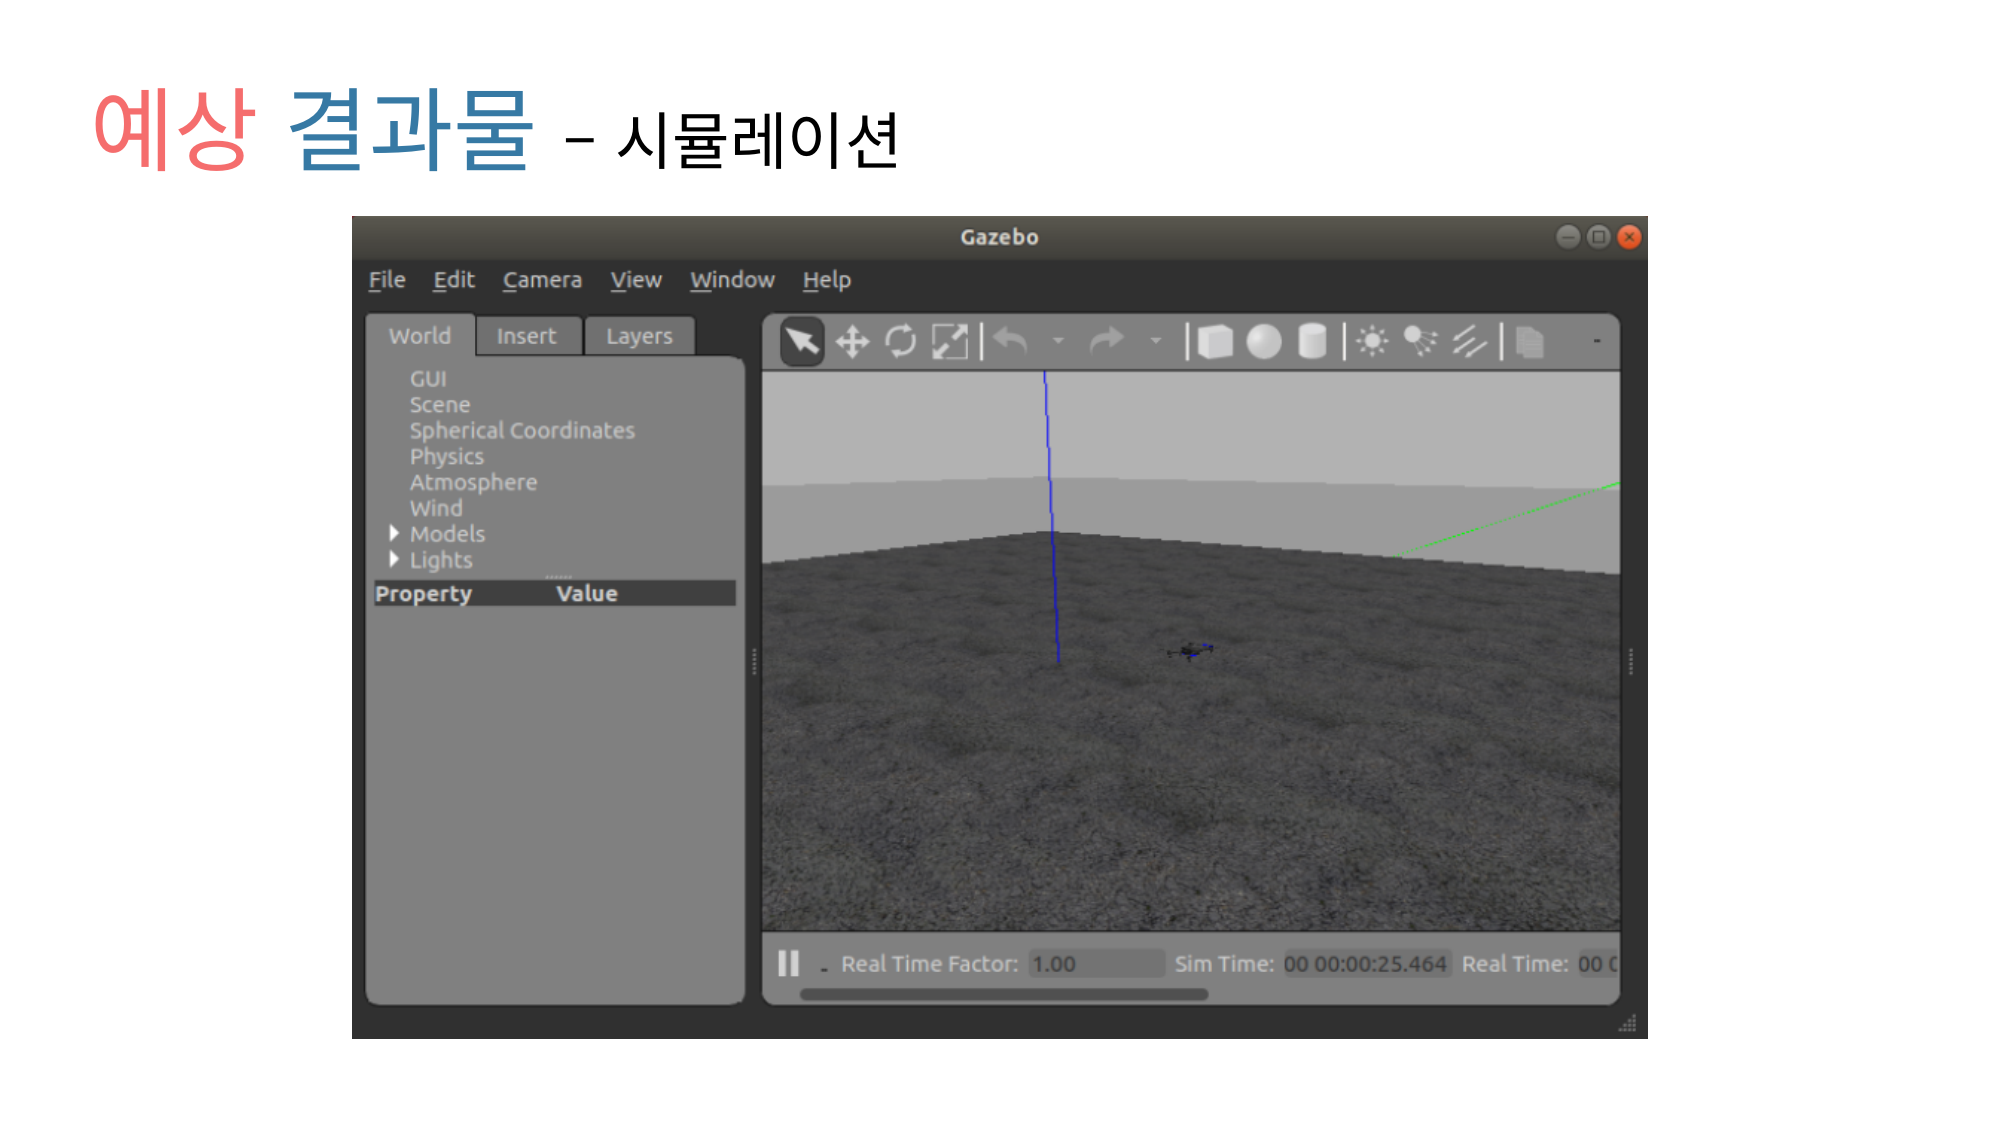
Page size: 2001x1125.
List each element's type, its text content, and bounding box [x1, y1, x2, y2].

title 예상 결과물 – 시뮬레이션 [75, 26, 1800, 244]
picture [352, 216, 1648, 1039]
